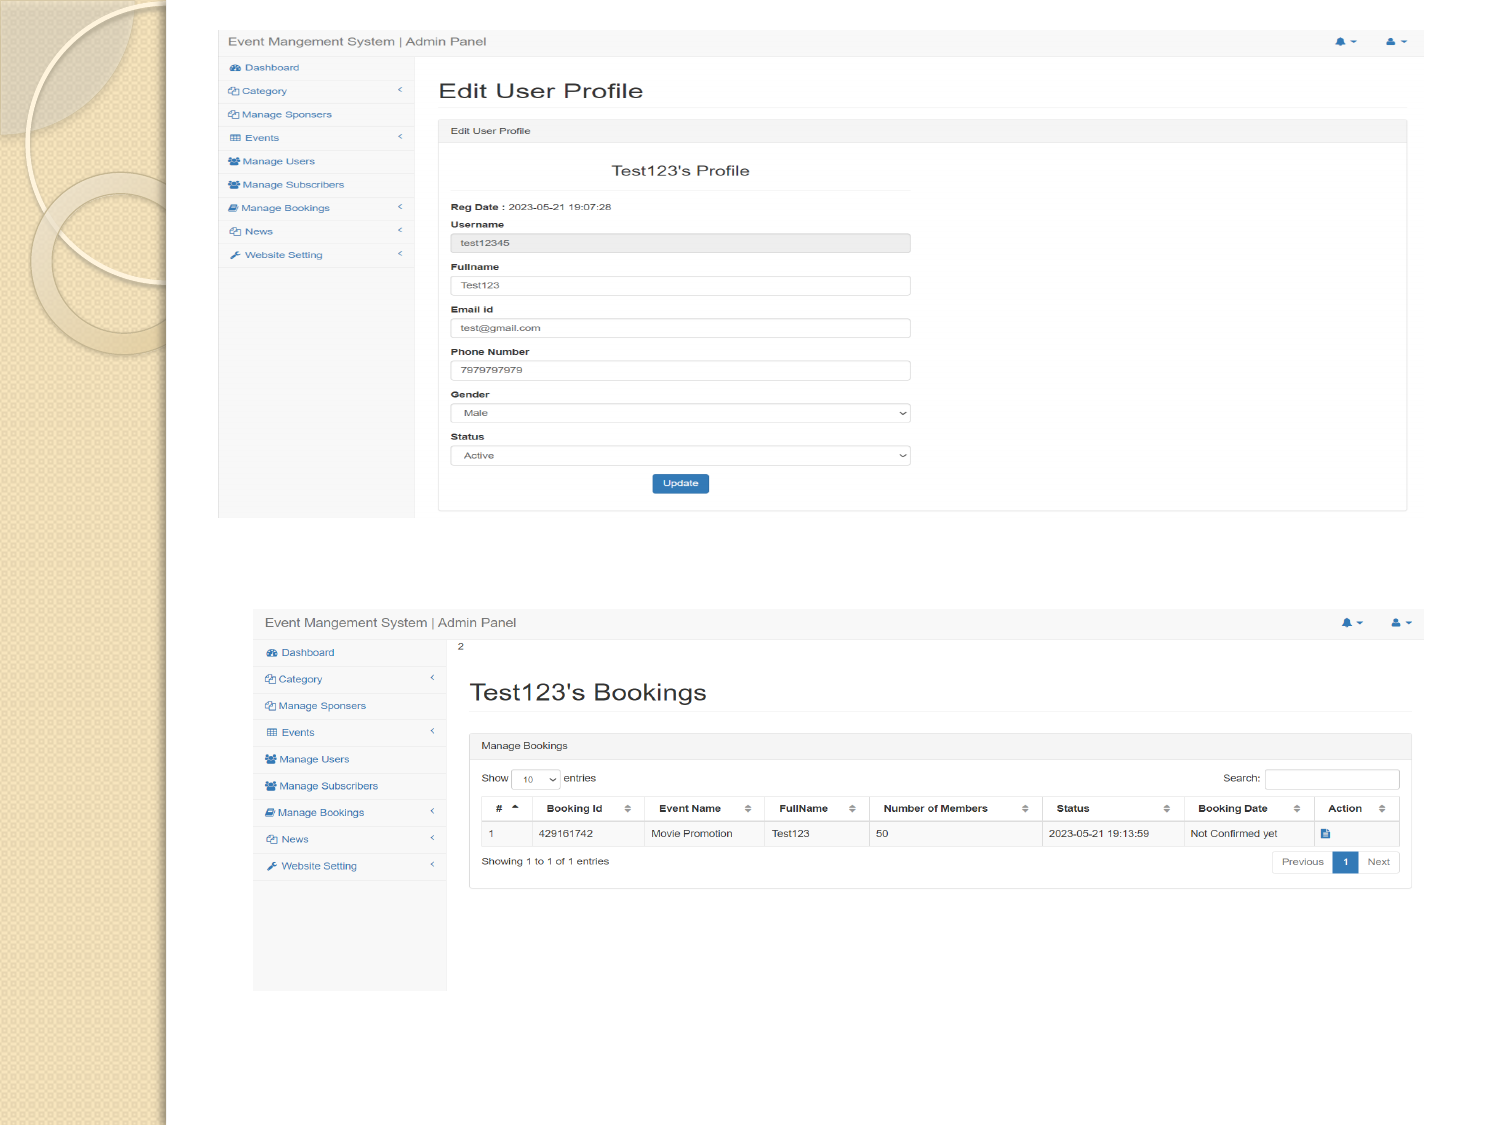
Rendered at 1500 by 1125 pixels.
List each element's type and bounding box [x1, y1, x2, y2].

picture [218, 30, 1424, 518]
picture [253, 609, 1424, 991]
